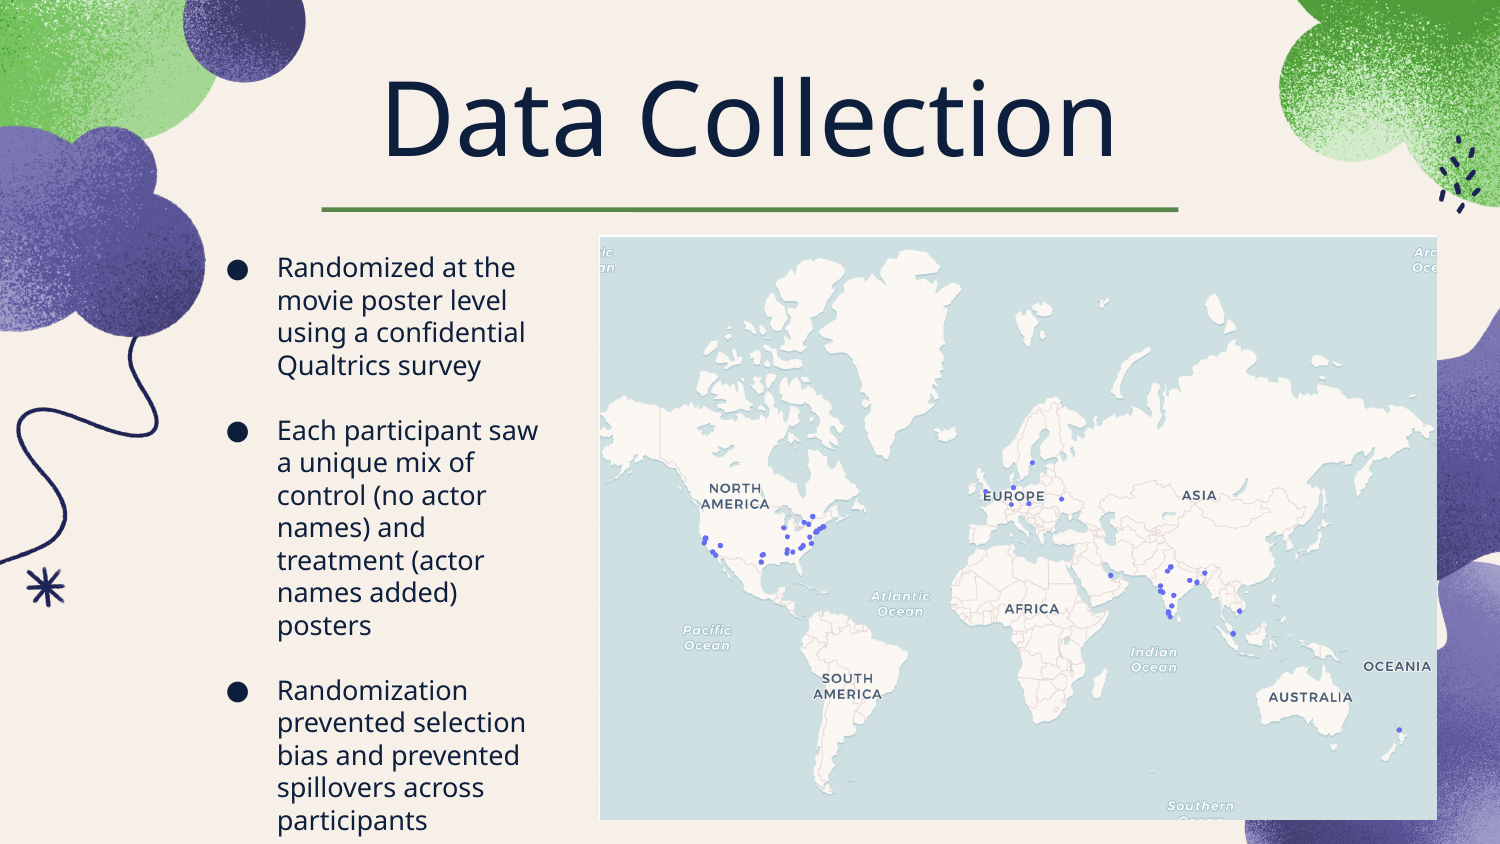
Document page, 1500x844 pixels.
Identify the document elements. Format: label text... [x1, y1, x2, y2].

subtitle Randomized at the movie poster level using a confidential Qualtrics survey Each participant saw a unique mix of control (no actor names) and treatment (actor names added) posters Randomization prevented selection bias and prevented spillovers across participants [186, 235, 566, 812]
picture [0, 0, 309, 621]
title Data Collection [286, 19, 1214, 210]
picture [599, 235, 1500, 844]
picture [1235, 0, 1500, 216]
